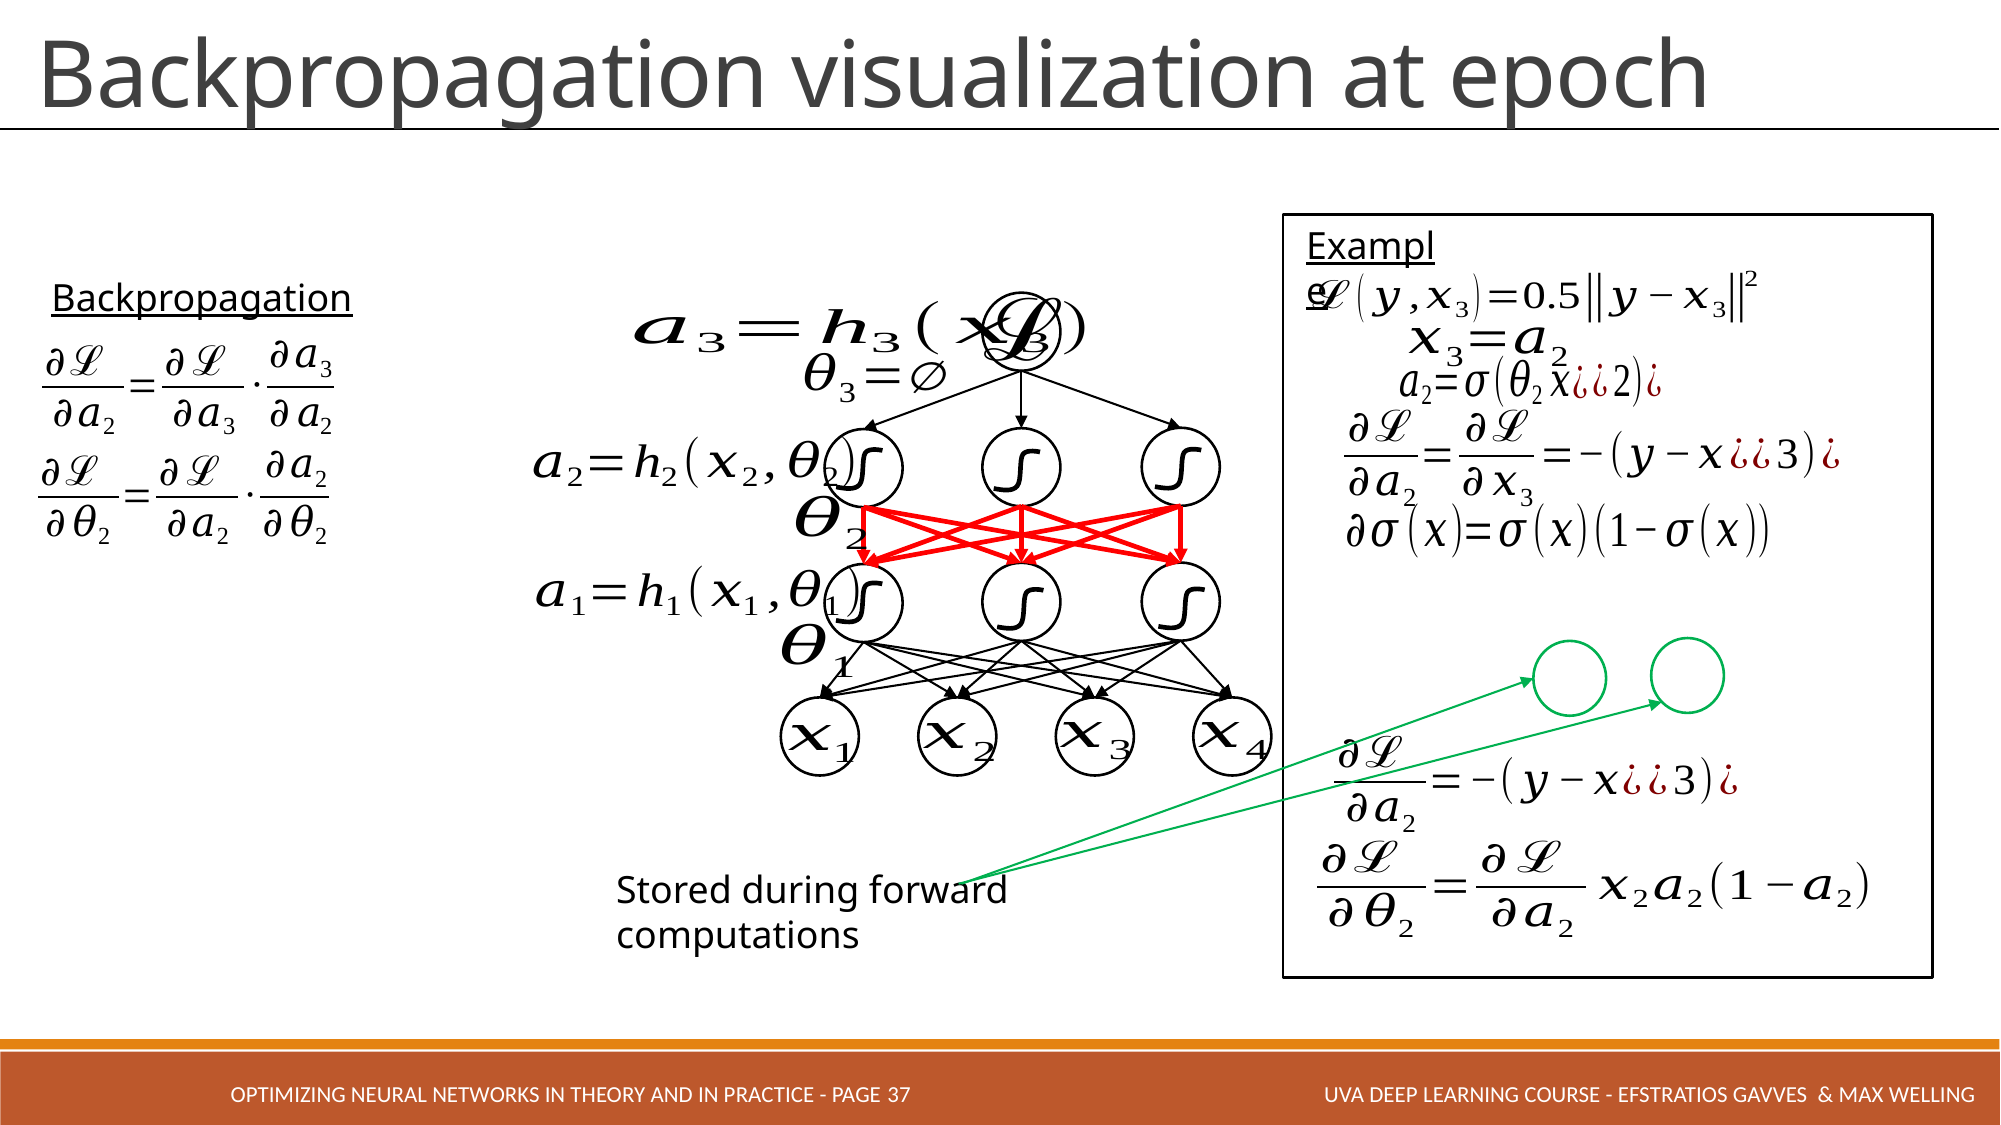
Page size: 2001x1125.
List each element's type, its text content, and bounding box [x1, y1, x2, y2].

slide_number OPTIMIZING NEURAL NETWORKS IN THEORY AND IN PRACTICE - PAGE 37 [0, 1063, 926, 1124]
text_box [960, 677, 1534, 699]
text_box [782, 284, 1271, 770]
text_box Stored during forward computations [601, 858, 1230, 964]
text_box [1282, 213, 1934, 979]
text_box [1649, 636, 1726, 715]
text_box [958, 701, 1663, 885]
text_box Backpropagation [36, 266, 526, 327]
text_box [1532, 639, 1608, 698]
footer UVA Deep Learning COURSE - Efstratios Gavves & Max Welling [1078, 1063, 1992, 1124]
